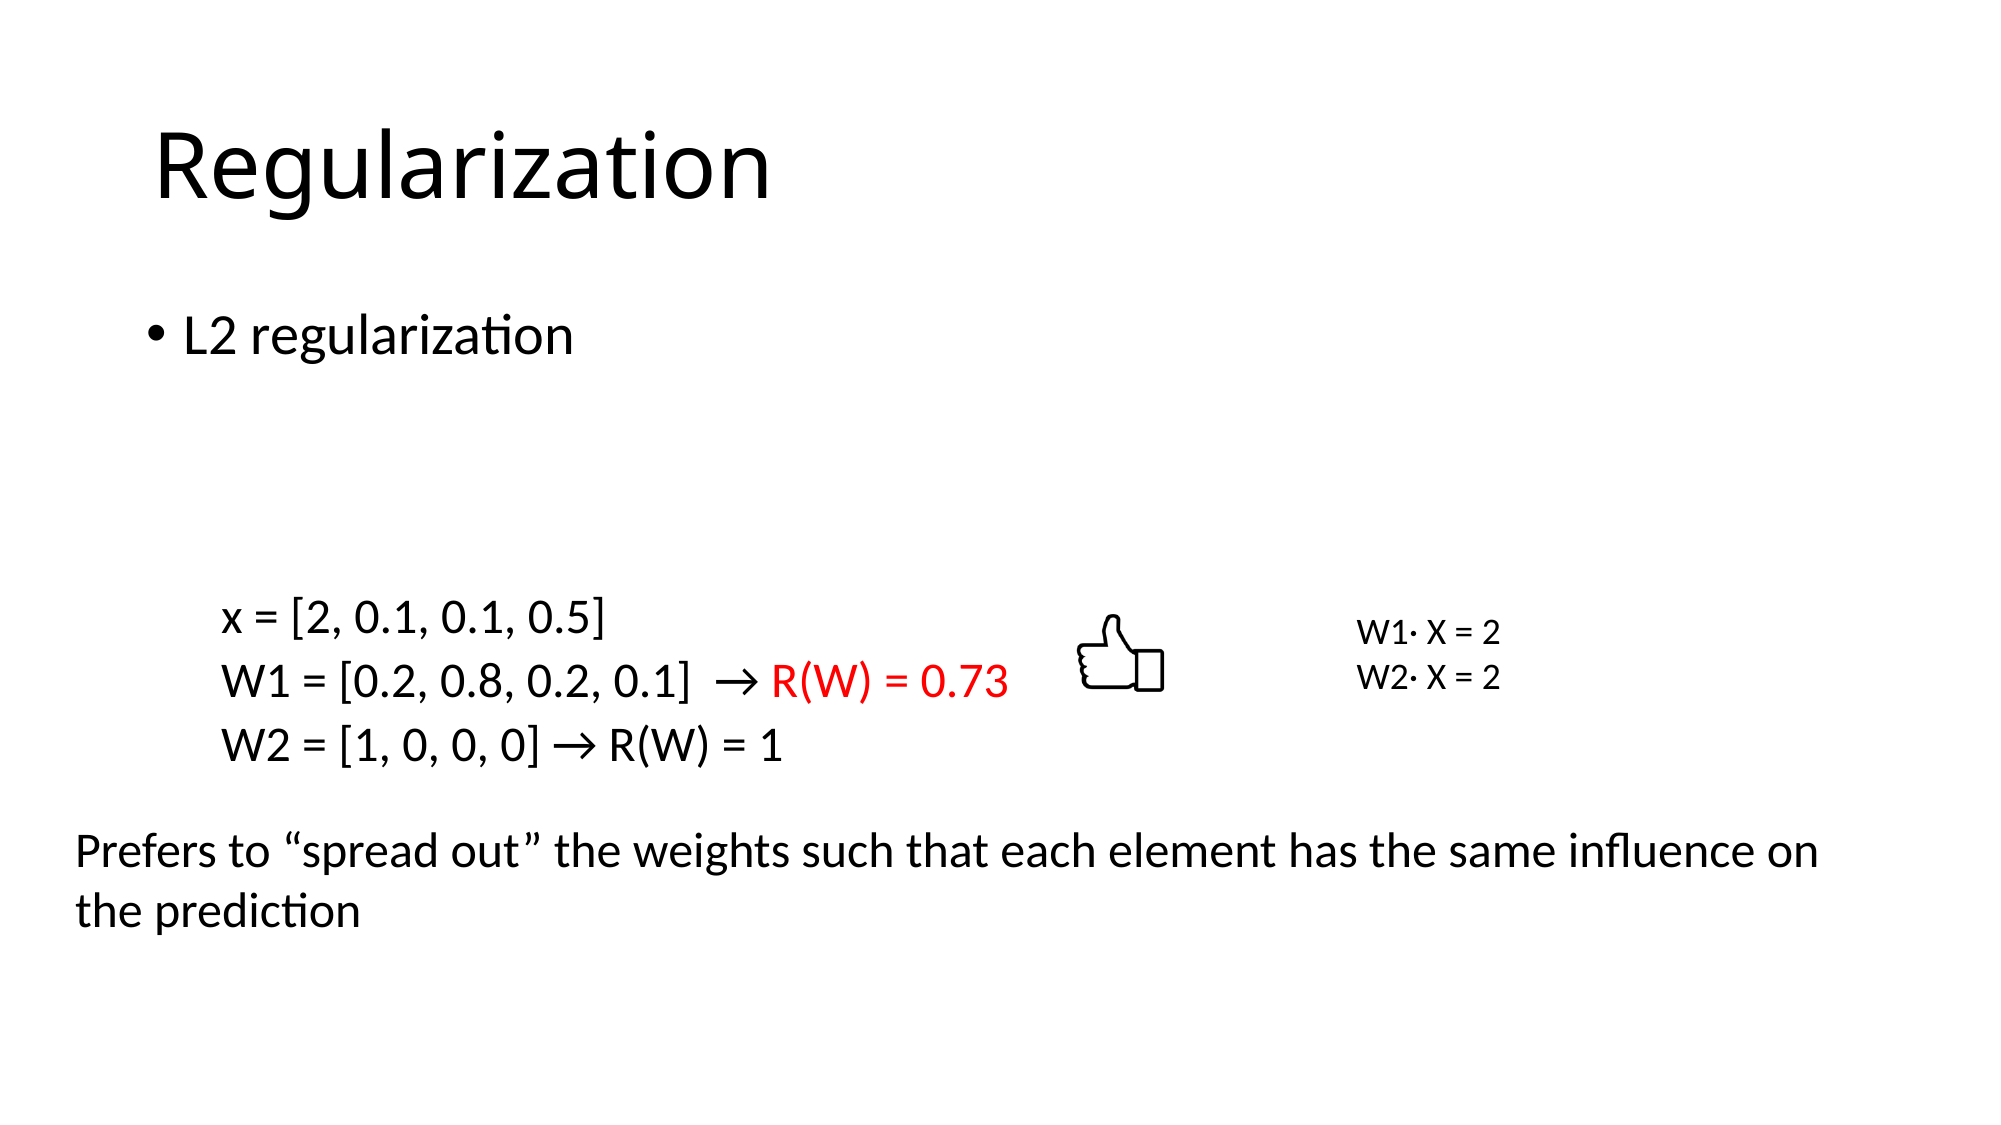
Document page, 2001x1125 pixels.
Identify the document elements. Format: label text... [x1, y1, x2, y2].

picture [1036, 568, 1204, 737]
text_box Prefers to “spread out” the weights such that each element has the same influence on the prediction [60, 809, 1901, 1005]
title Regularization [137, 59, 1863, 278]
text_box W1· X = 2 W2· X = 2 [1341, 599, 1517, 705]
